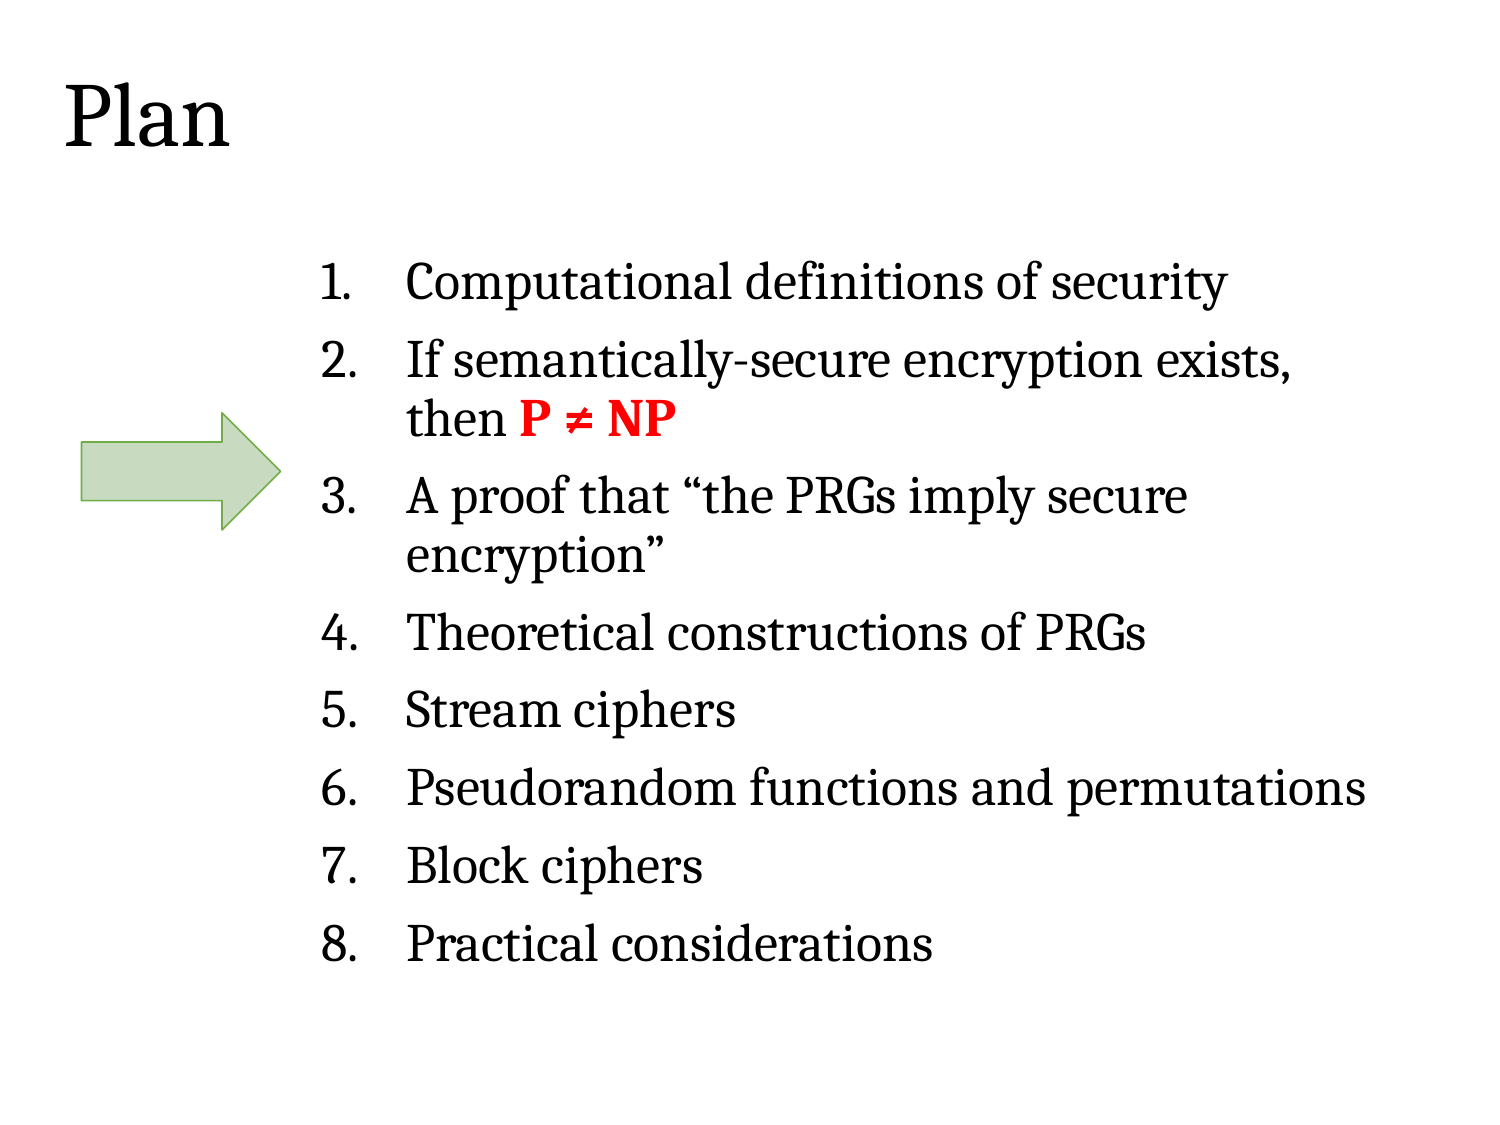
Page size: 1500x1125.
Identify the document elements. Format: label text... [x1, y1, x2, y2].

title Plan [48, 8, 1343, 226]
text_box [80, 411, 282, 531]
list Computational definitions of security If semantically-secure encryption exists, then P ≠ NP A proof that “the PRGs imply secure encryption” Theoretical constructions of PRGs Stream ciphers Pseudorandom functions and permutations Block ciphers Practical considerations [306, 245, 1385, 989]
